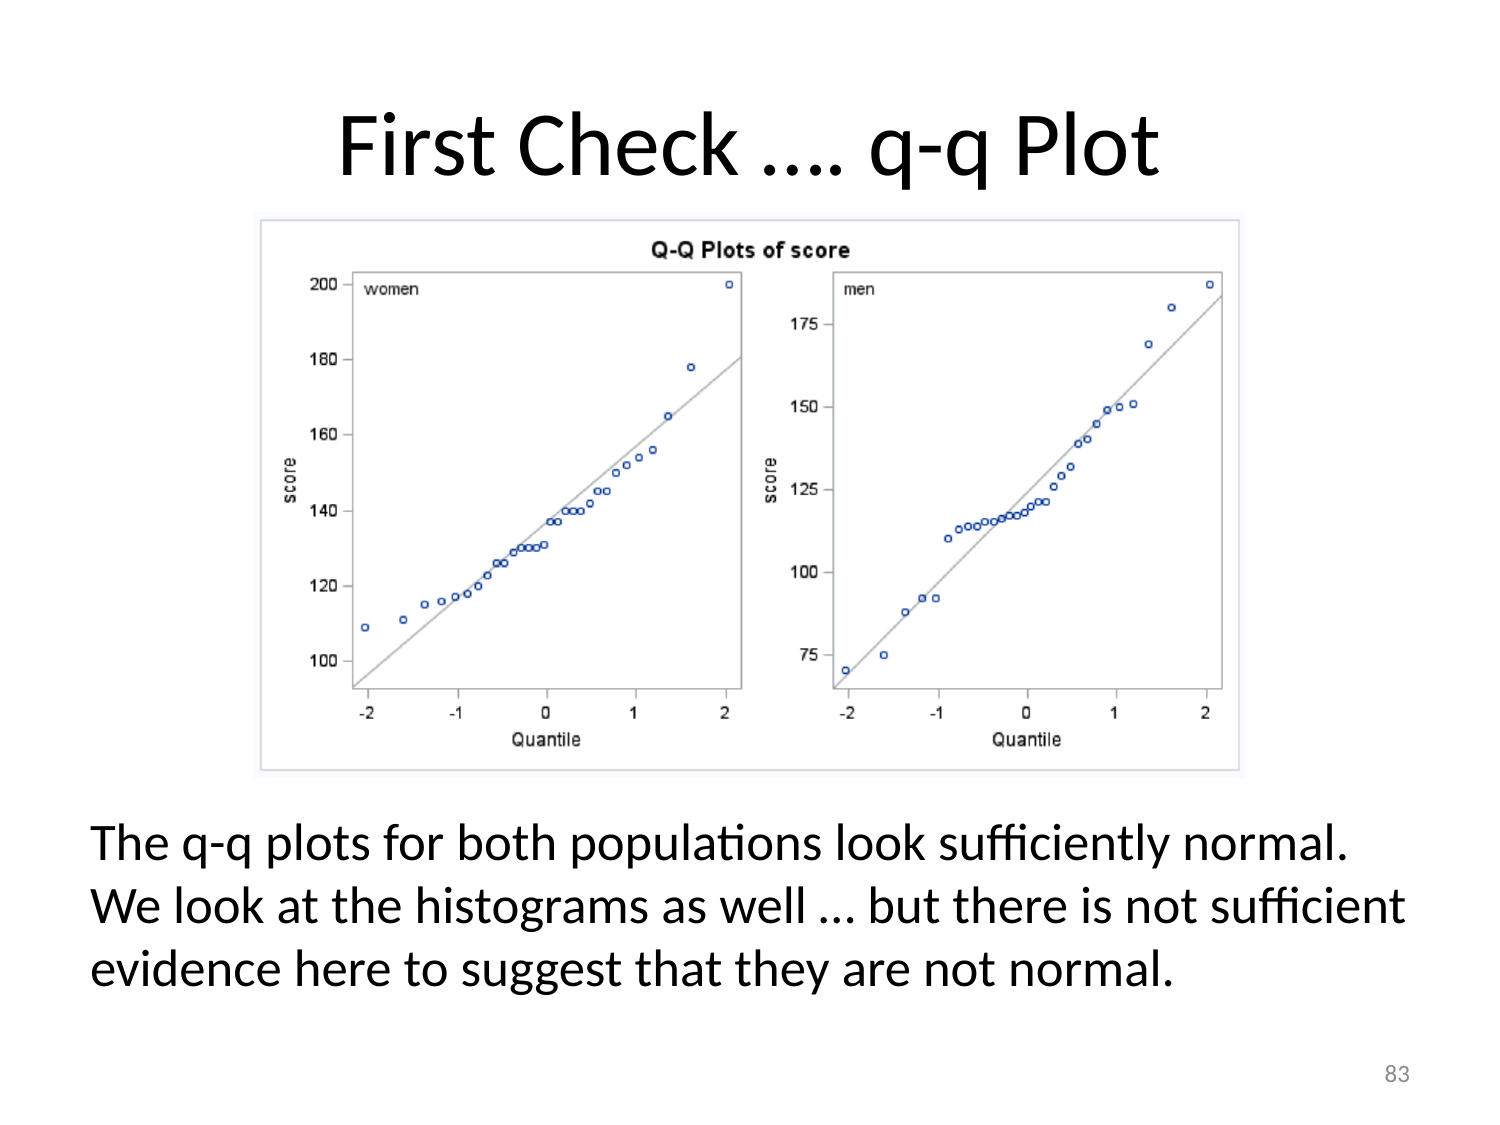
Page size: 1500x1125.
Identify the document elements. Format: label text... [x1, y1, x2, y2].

list The q-q plots for both populations look sufficiently normal. We look at the histograms as well … but there is not sufficient evidence here to suggest that they are not normal. [75, 800, 1425, 1050]
picture [252, 212, 1246, 779]
slide_number 83 [1074, 1042, 1425, 1103]
title First Check …. q-q Plot [75, 45, 1425, 233]
